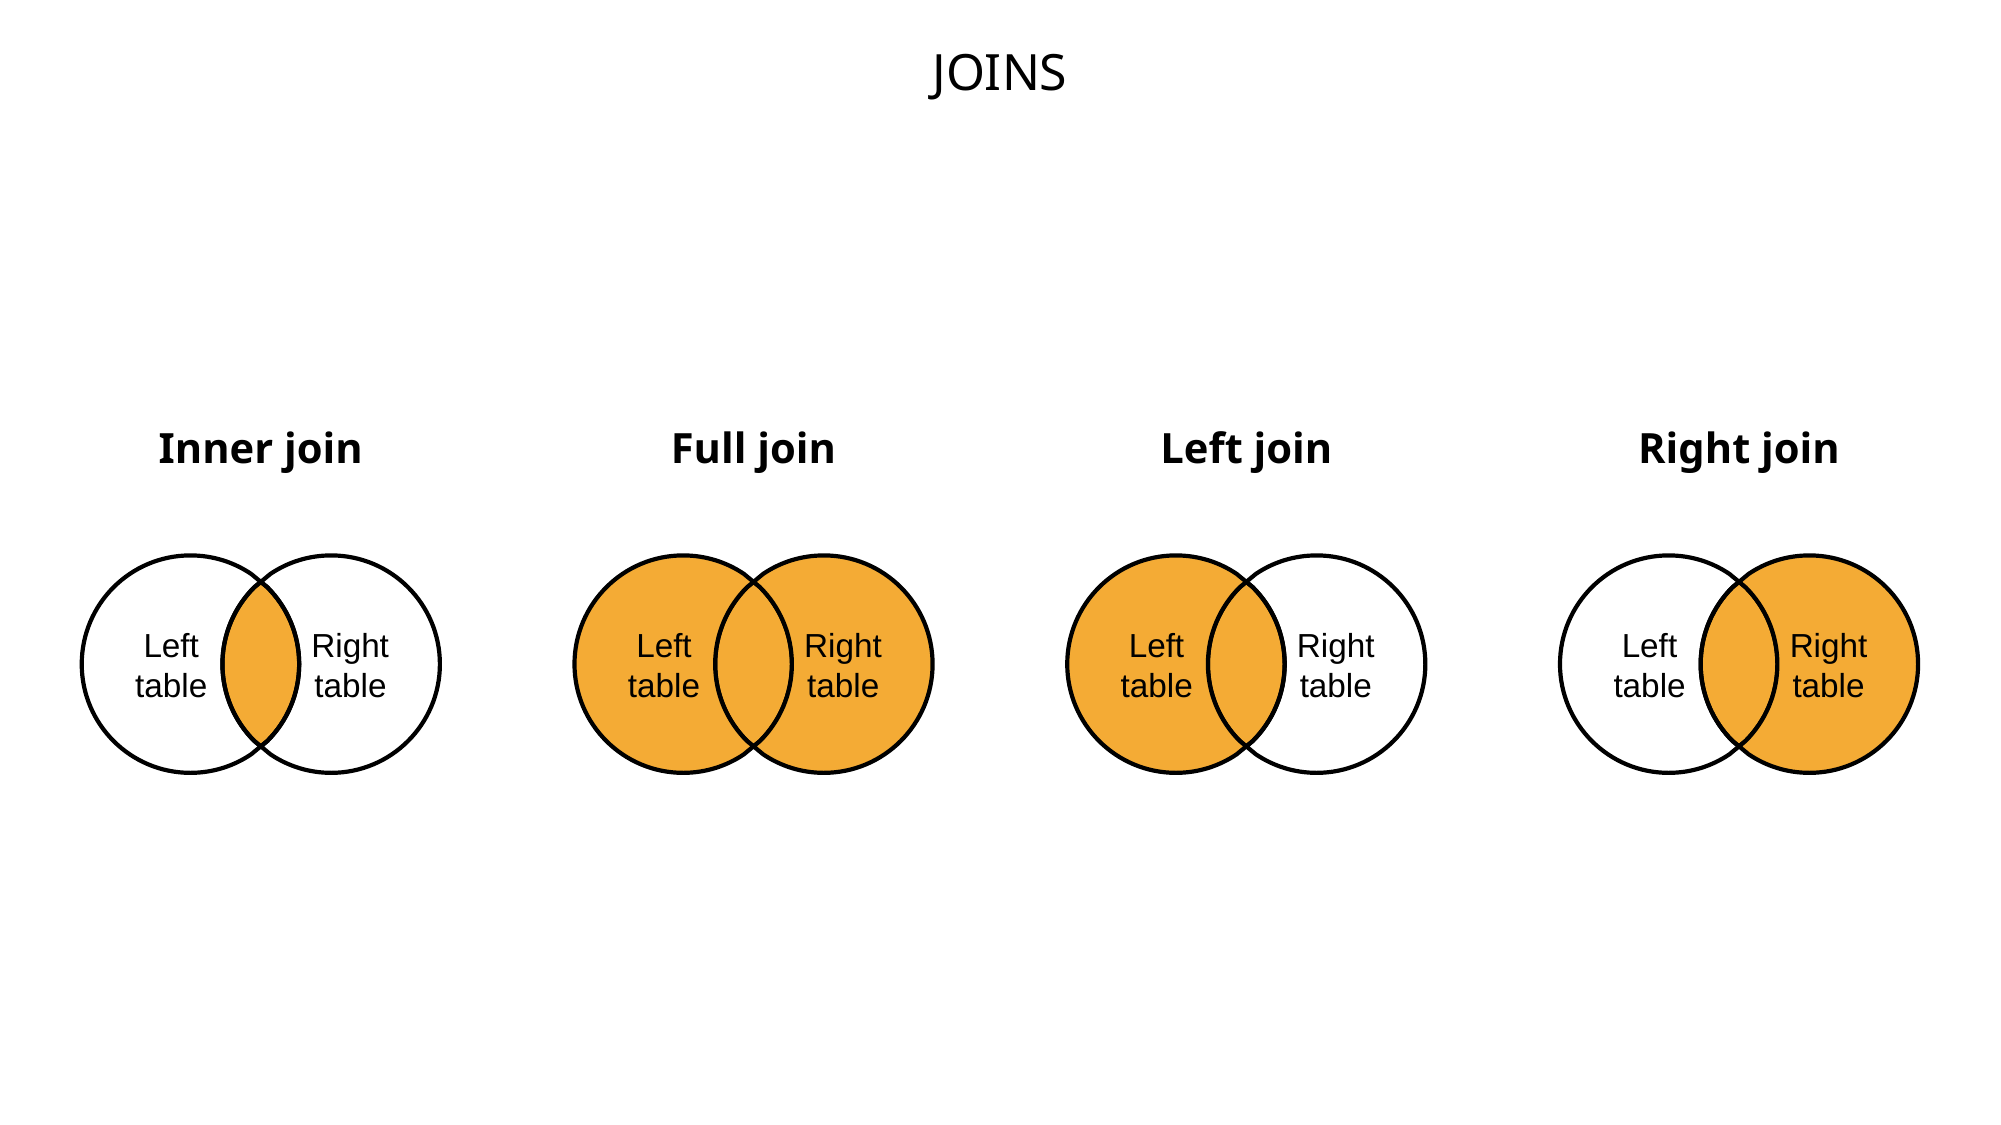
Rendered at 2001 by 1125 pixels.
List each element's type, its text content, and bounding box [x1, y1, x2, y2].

text_box Left join [1020, 421, 1473, 473]
text_box JOINS [205, 33, 1795, 109]
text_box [81, 555, 441, 774]
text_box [574, 555, 933, 774]
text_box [1559, 555, 1919, 774]
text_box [1066, 555, 1426, 774]
text_box Full join [527, 421, 980, 473]
text_box Inner join [34, 421, 487, 473]
text_box Right join [1512, 421, 1966, 473]
